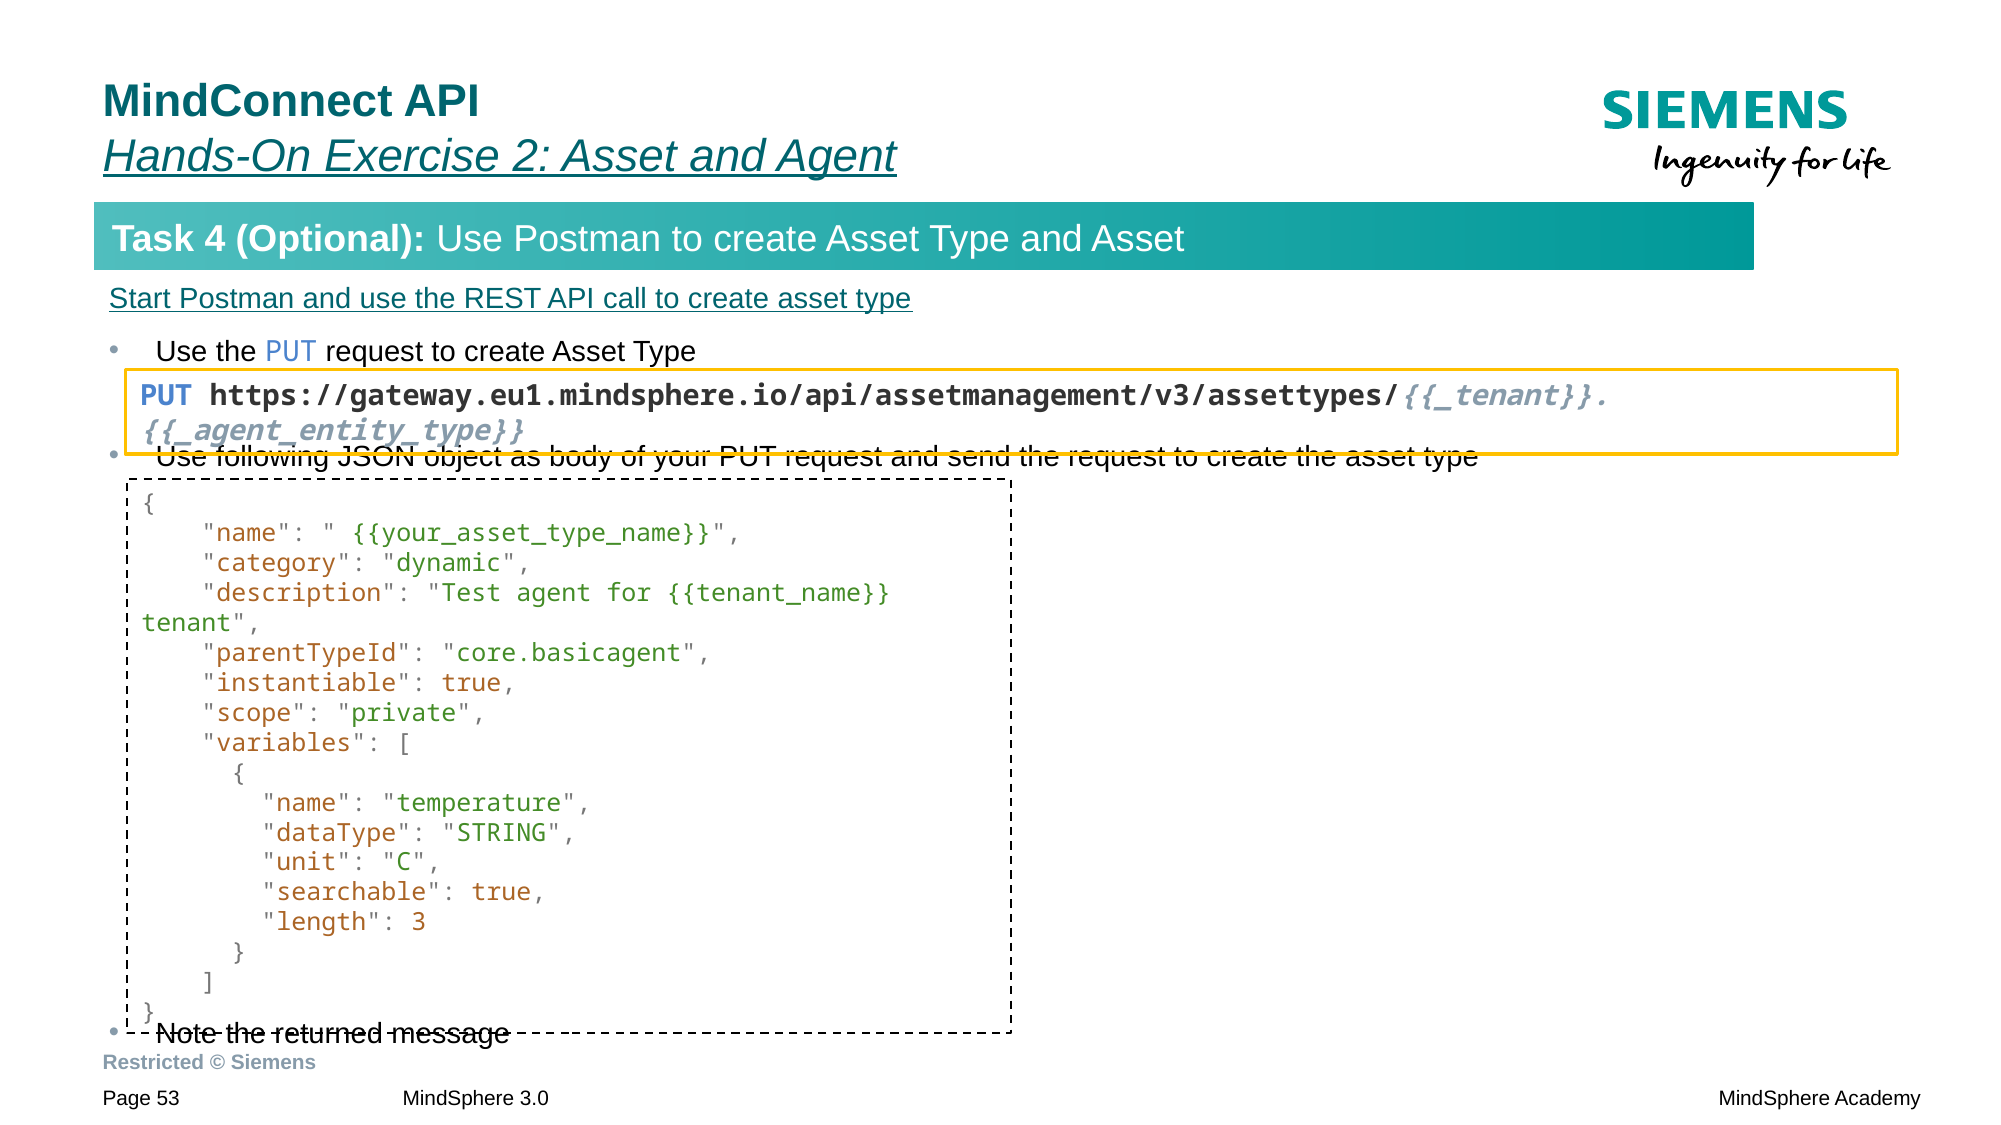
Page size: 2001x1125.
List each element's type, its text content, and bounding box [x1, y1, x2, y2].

text_box Start Postman and use the REST API call to create asset type Use the PUT request to create Asset Type Use following JSON object as body of your PUT request and send the request to create the asset type Note the returned message [94, 254, 2000, 1038]
text_box { "name": " {{your_asset_type_name}}", "category": "dynamic", "description": "Test agent for {{tenant_name}} tenant", "parentTypeId": "core.basicagent", "instantiable": true, "scope": "private", "variables": [ { "name": "temperature", "dataType": "STRING", "unit": "C", "searchable": true, "length": 3 } ] } [126, 479, 1012, 1033]
text_box Task 4 (Optional): Use Postman to create Asset Type and Asset [92, 200, 1756, 272]
text_box PUT https://gateway.eu1.mindsphere.io/api/assetmanagement/v3/assettypes/{{_tenant}}.{{_agent_entity_type}} [125, 369, 1898, 454]
title MindConnect API Hands-On Exercise 2: Asset and Agent [0, 0, 2000, 237]
